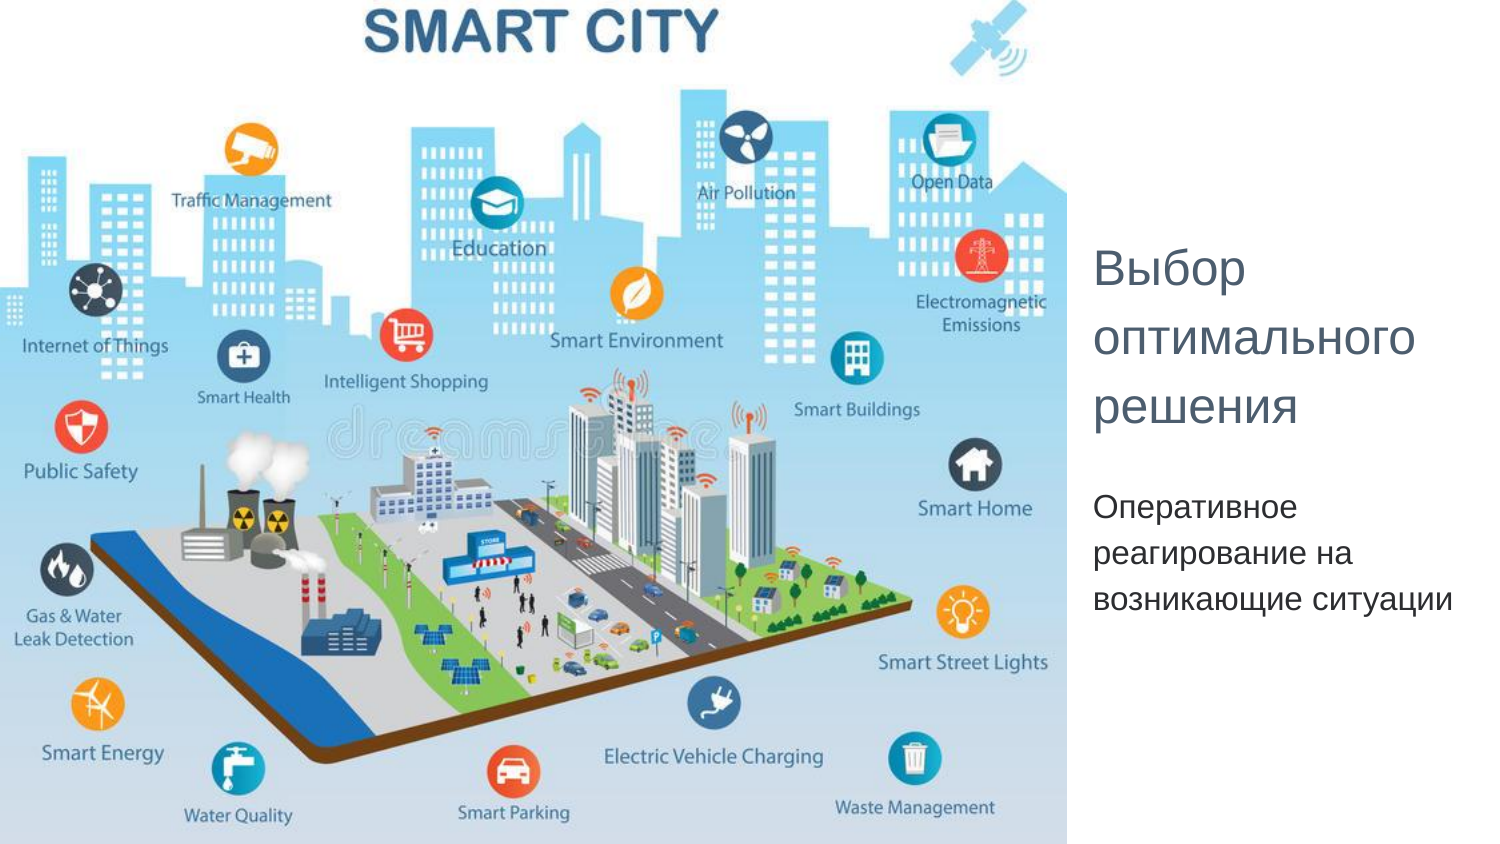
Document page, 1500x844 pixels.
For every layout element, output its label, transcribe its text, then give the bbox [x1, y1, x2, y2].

picture [0, 0, 1067, 844]
title Выбор оптимального решения Оперативное реагирование на возникающие ситуации [1077, 93, 1483, 750]
